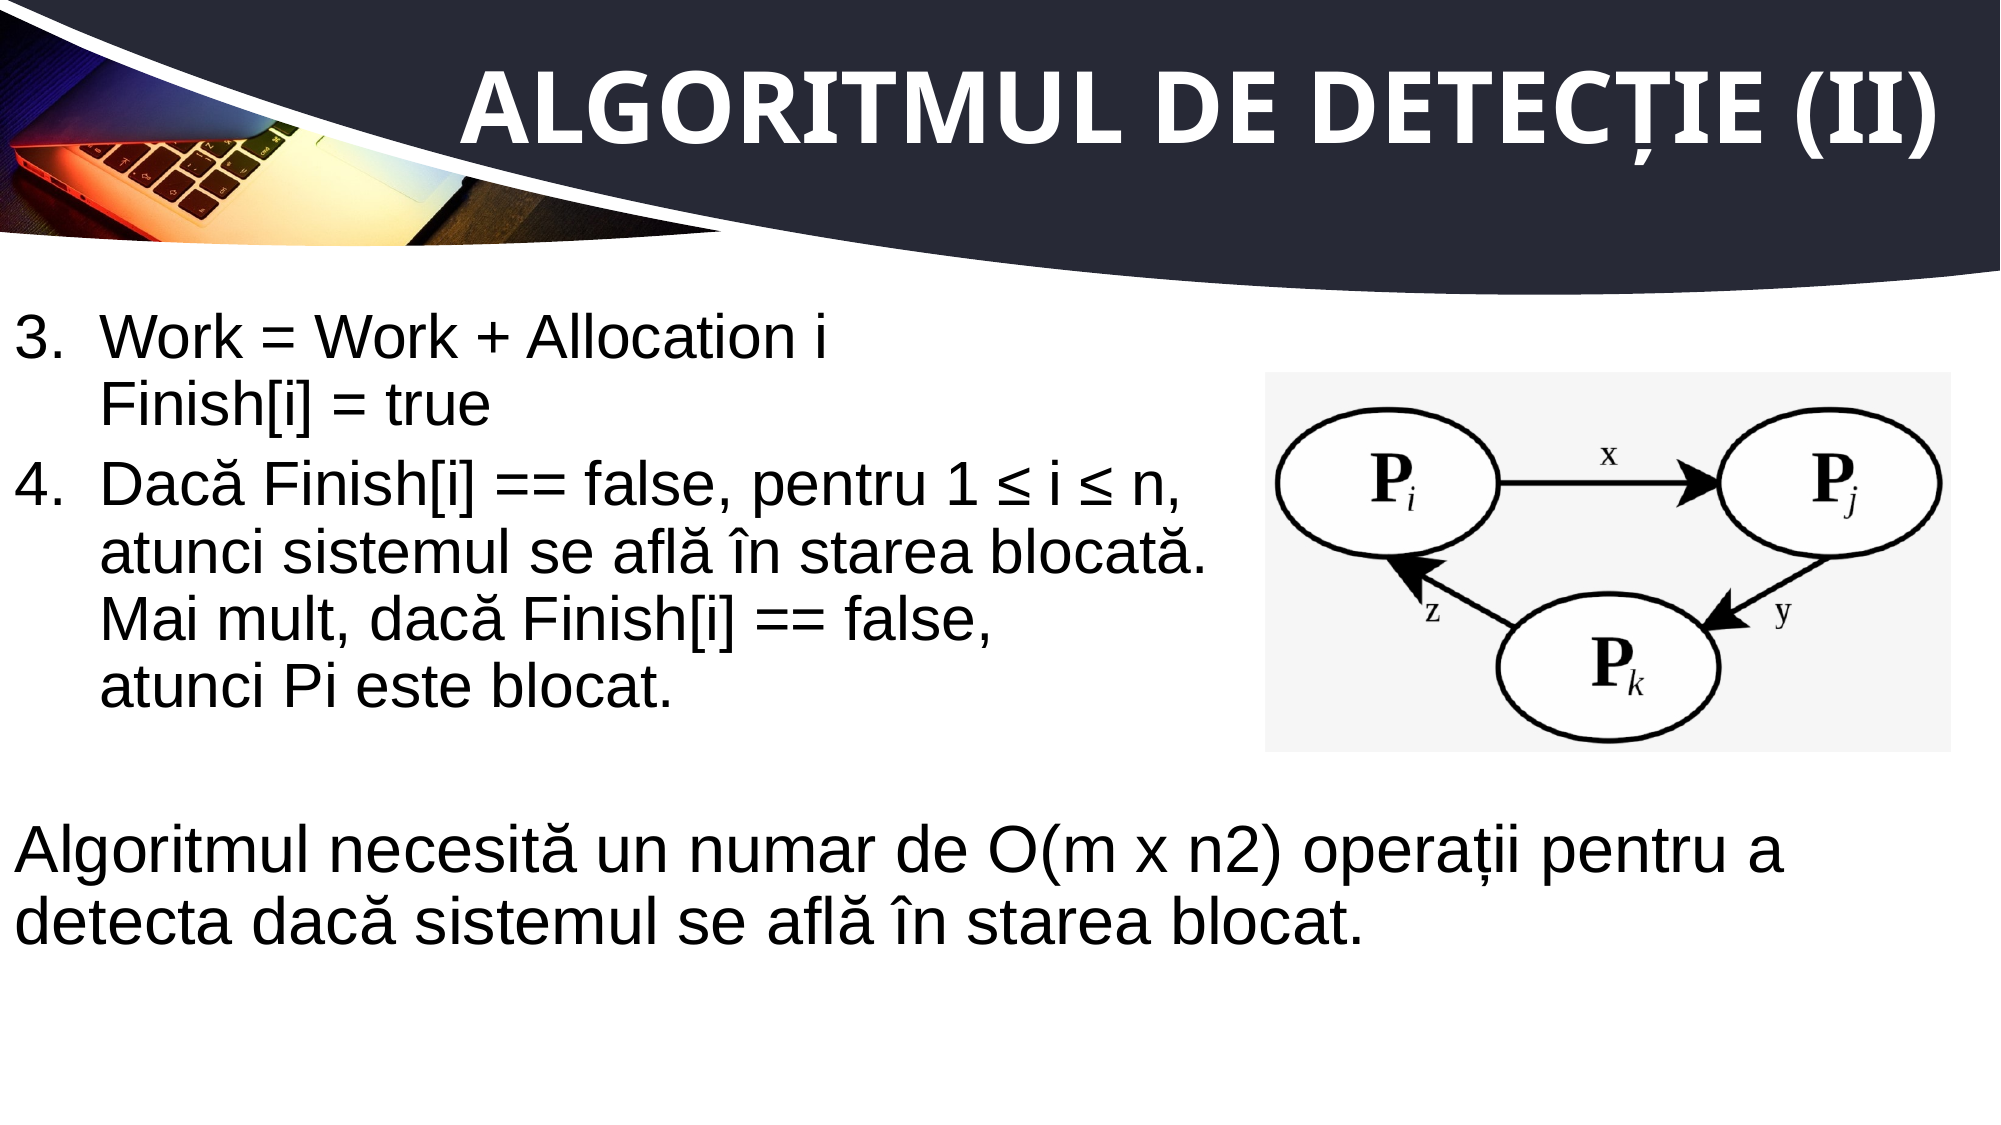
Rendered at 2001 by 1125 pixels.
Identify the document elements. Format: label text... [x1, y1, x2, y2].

title Algoritmul de detecție (II) [137, 2, 2000, 220]
picture [1265, 372, 1951, 752]
picture [0, 9, 722, 247]
text_box Work = Work + Allocation i Finish[i] = true Dacă Finish[i] == false, pentru 1 ≤ i ≤ n, atunci sistemul se află în starea blocată. Mai mult, dacă Finish[i] == false, atunci Pi este blocat. Algoritmul necesită un numar de O(m x n2) operații pentru a detecta dacă sistemul se află în starea blocat. [0, 296, 2000, 1102]
